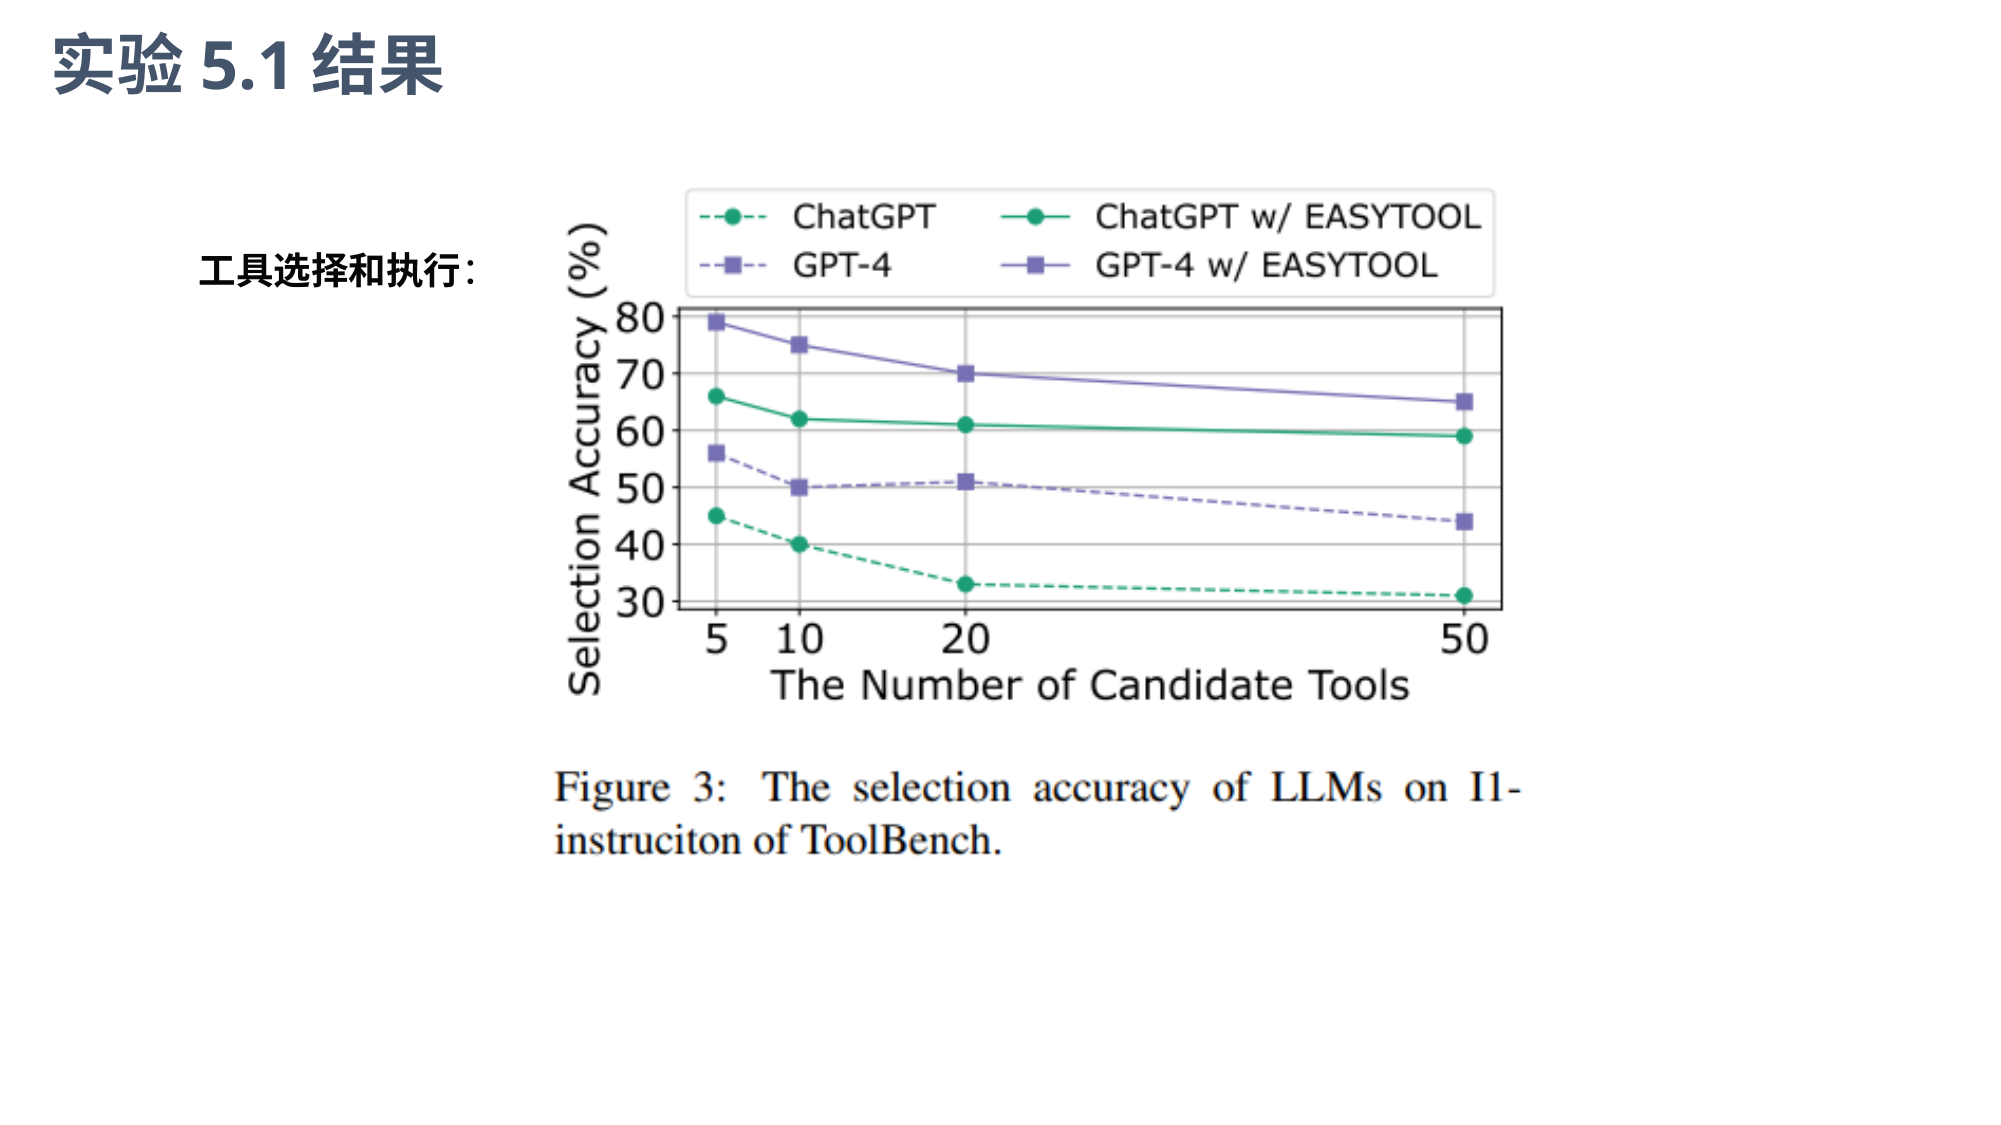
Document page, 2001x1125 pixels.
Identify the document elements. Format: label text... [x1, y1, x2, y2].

picture [548, 178, 1533, 884]
text_box 工具选择和执行： [183, 239, 548, 299]
text_box 实验5.1结果 [35, 15, 1808, 146]
